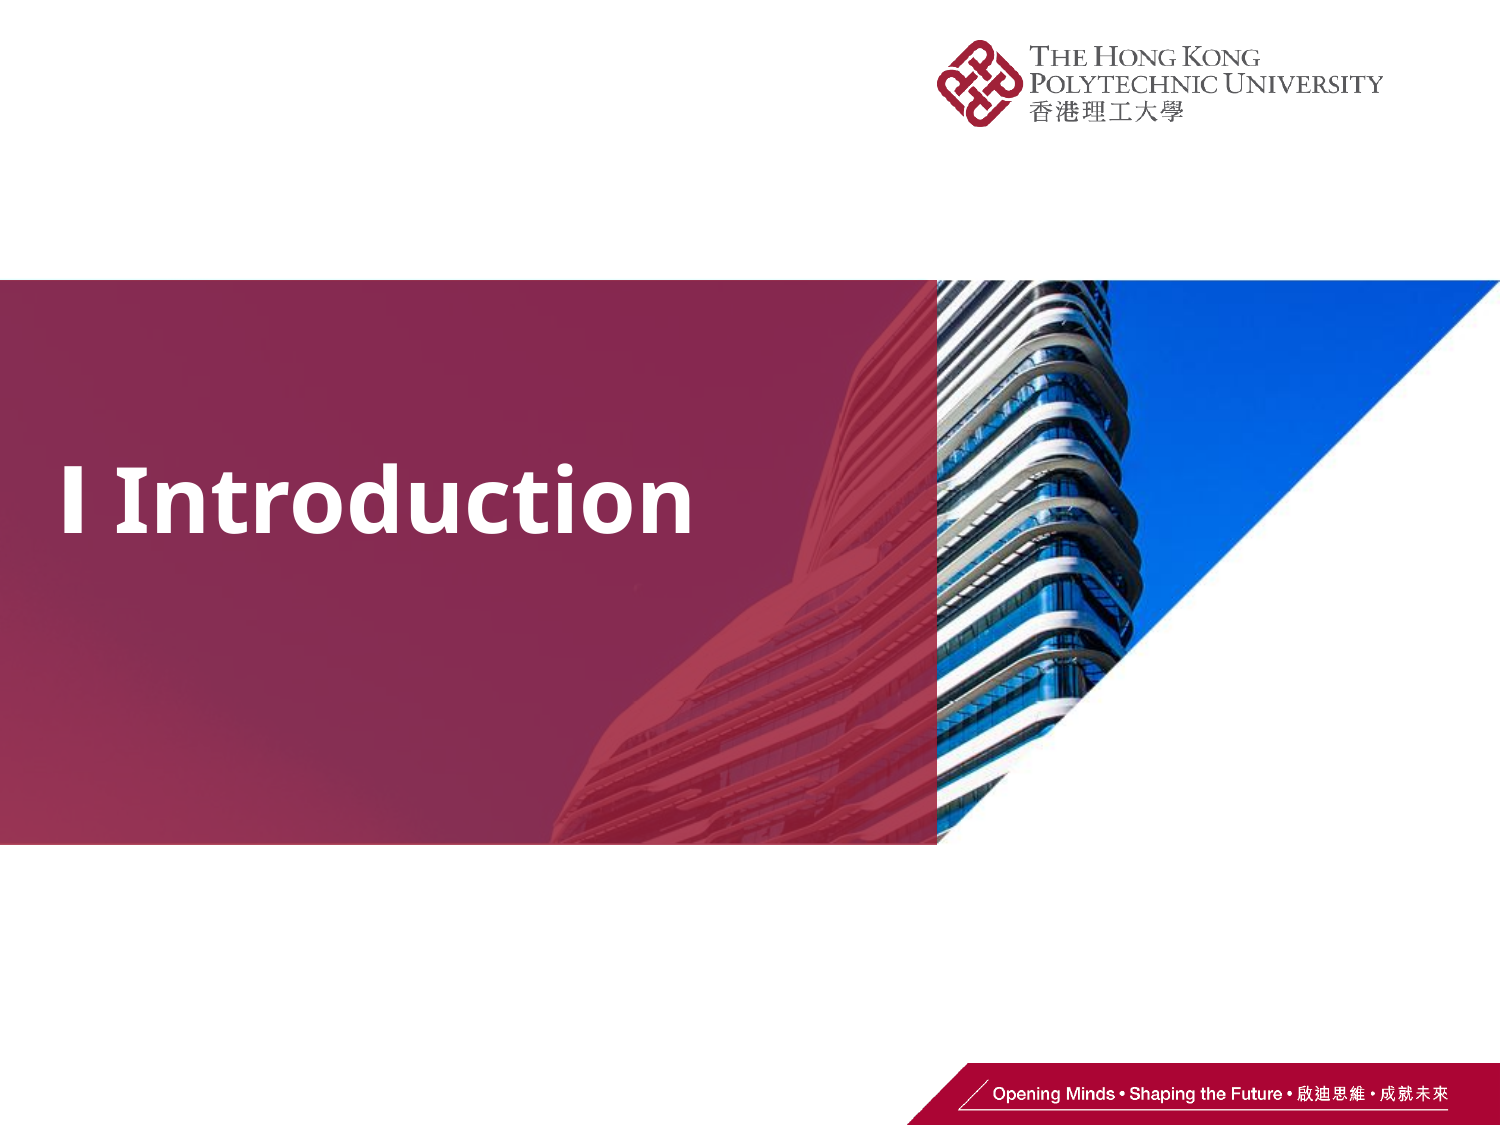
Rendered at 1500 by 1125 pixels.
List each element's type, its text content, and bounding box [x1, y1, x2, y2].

picture [0, 0, 1500, 1125]
title Ⅰ Introduction [41, 326, 869, 681]
